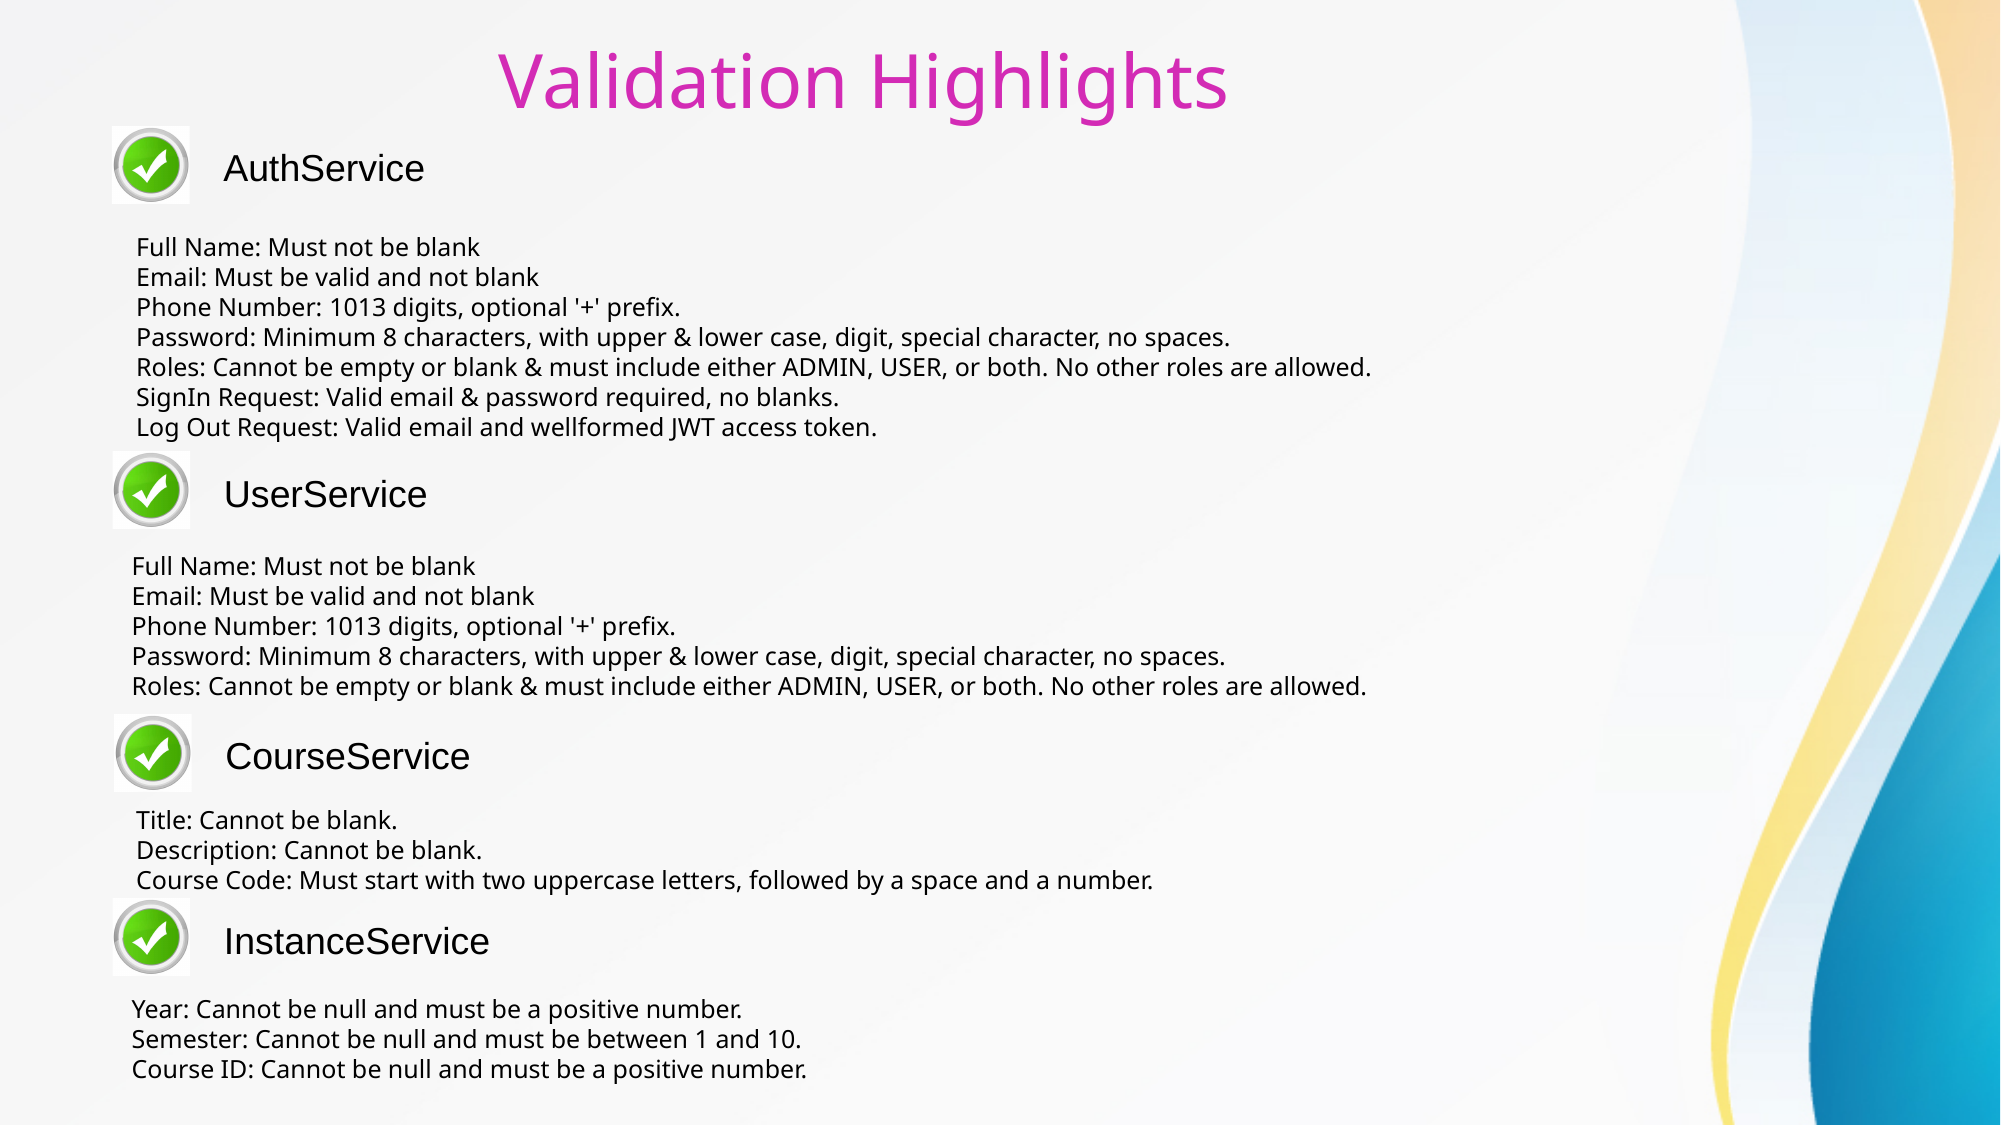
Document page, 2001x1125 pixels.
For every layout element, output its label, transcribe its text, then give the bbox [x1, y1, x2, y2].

title Validation Highlights [99, 30, 1901, 127]
text_box Year: Cannot be null and must be a positive number. Semester: Cannot be null and must be between 1 and 10. Course ID: Cannot be null and must be a positive number. [116, 986, 1868, 1091]
text_box Full Name: Must not be blank Email: Must be valid and not blank Phone Number: 1013 digits, optional '+' prefix. Password: Minimum 8 characters, with upper & lower case, digit, special character, no spaces. Roles: Cannot be empty or blank & must include either ADMIN, USER, or both. No other roles are allowed. [116, 543, 1893, 709]
text_box AuthService [208, 136, 578, 197]
picture [0, 0, 2001, 1125]
text_box Full Name: Must not be blank Email: Must be valid and not blank Phone Number: 1013 digits, optional '+' prefix. Password: Minimum 8 characters, with upper & lower case, digit, special character, no spaces. Roles: Cannot be empty or blank & must include either ADMIN, USER, or both. No other roles are allowed. SignIn Request: Valid email & password required, no blanks. Log Out Request: Valid email and wellformed JWT access token. [121, 224, 1942, 449]
text_box UserService [209, 462, 578, 523]
text_box Title: Cannot be blank. Description: Cannot be blank. Course Code: Must start with two uppercase letters, followed by a space and a number. [121, 797, 1918, 902]
text_box CourseService [210, 724, 580, 785]
text_box InstanceService [209, 909, 578, 970]
